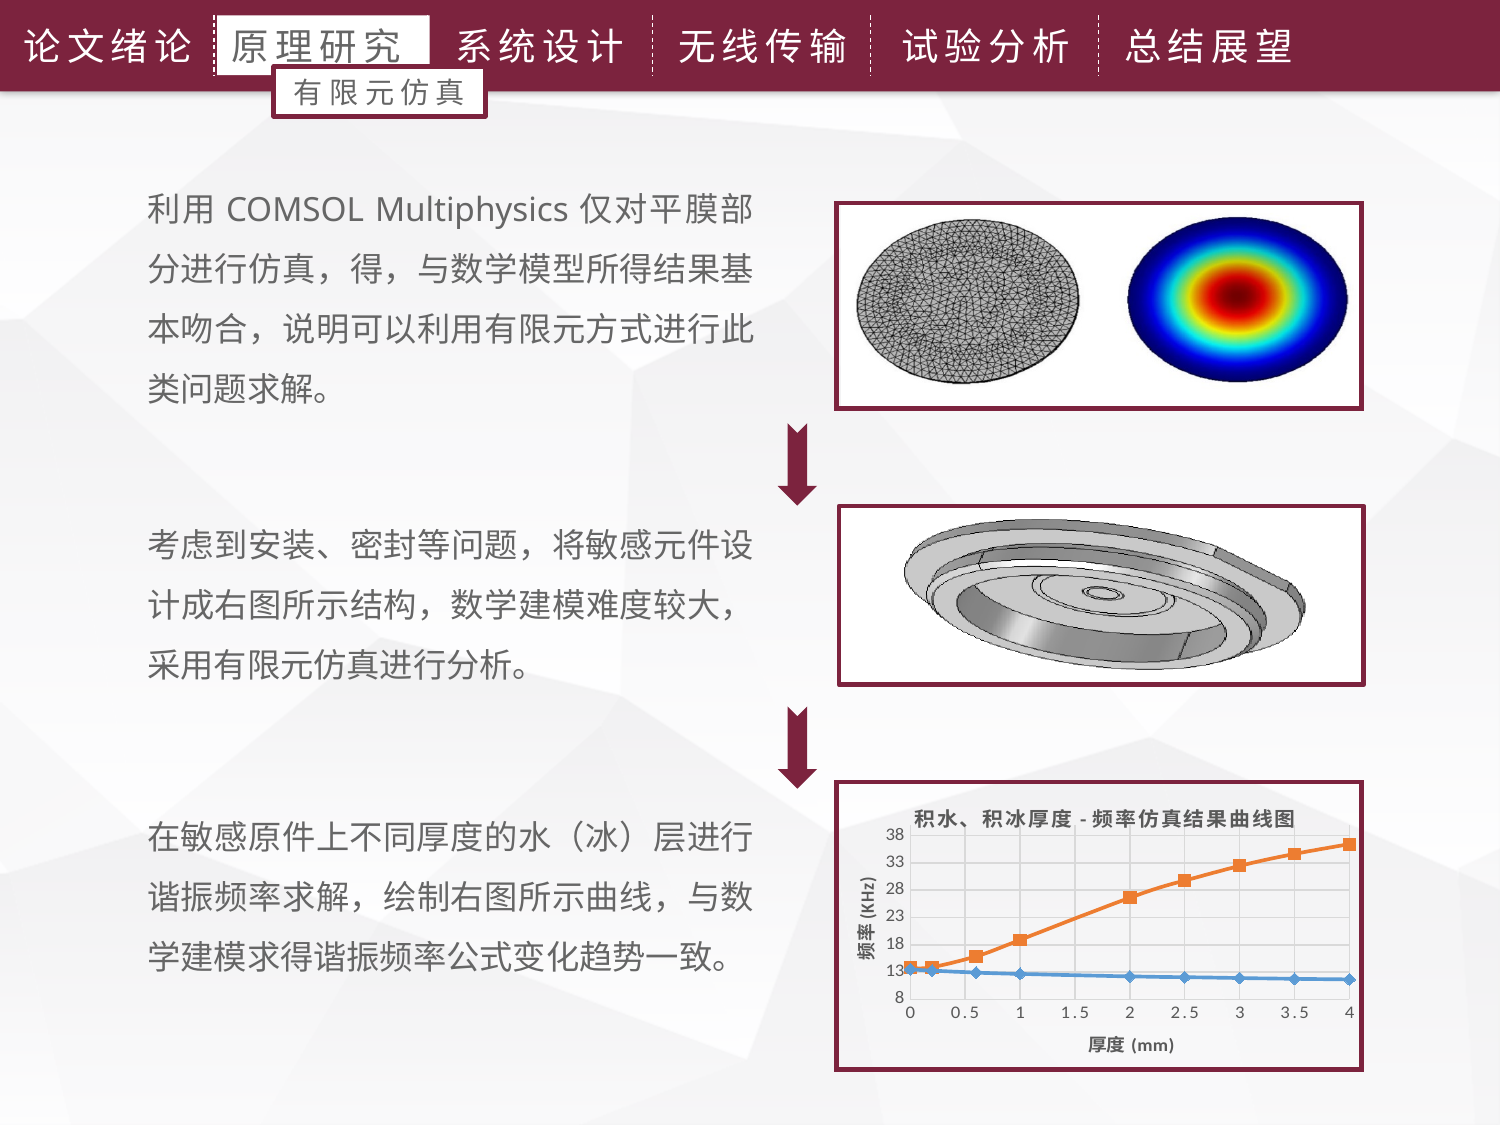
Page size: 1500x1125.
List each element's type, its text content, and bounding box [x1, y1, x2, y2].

text_box 原理研究 [217, 15, 427, 76]
text_box [775, 703, 820, 791]
chart [841, 786, 1373, 1062]
text_box [835, 781, 1362, 1070]
text_box 试验分析 [886, 15, 1098, 76]
text_box 无线传输 [663, 15, 870, 76]
text_box 有限元仿真 [273, 66, 486, 117]
text_box 在敏感原件上不同厚度的水（冰）层进行谐振频率求解，绘制右图所示曲线，与数学建模求得谐振频率公式变化趋势一致。 [132, 788, 769, 984]
text_box 论文绪论 [8, 15, 213, 76]
text_box 系统设计 [440, 15, 652, 76]
picture [0, 92, 1500, 1125]
text_box 考虑到安装、密封等问题，将敏感元件设计成右图所示结构，数学建模难度较大，采用有限元仿真进行分析。 [132, 496, 769, 692]
text_box [835, 202, 1362, 410]
text_box [775, 420, 820, 508]
text_box [0, 0, 1500, 92]
text_box 总结展望 [1109, 15, 1322, 76]
text_box 无线传输 [871, 15, 876, 76]
